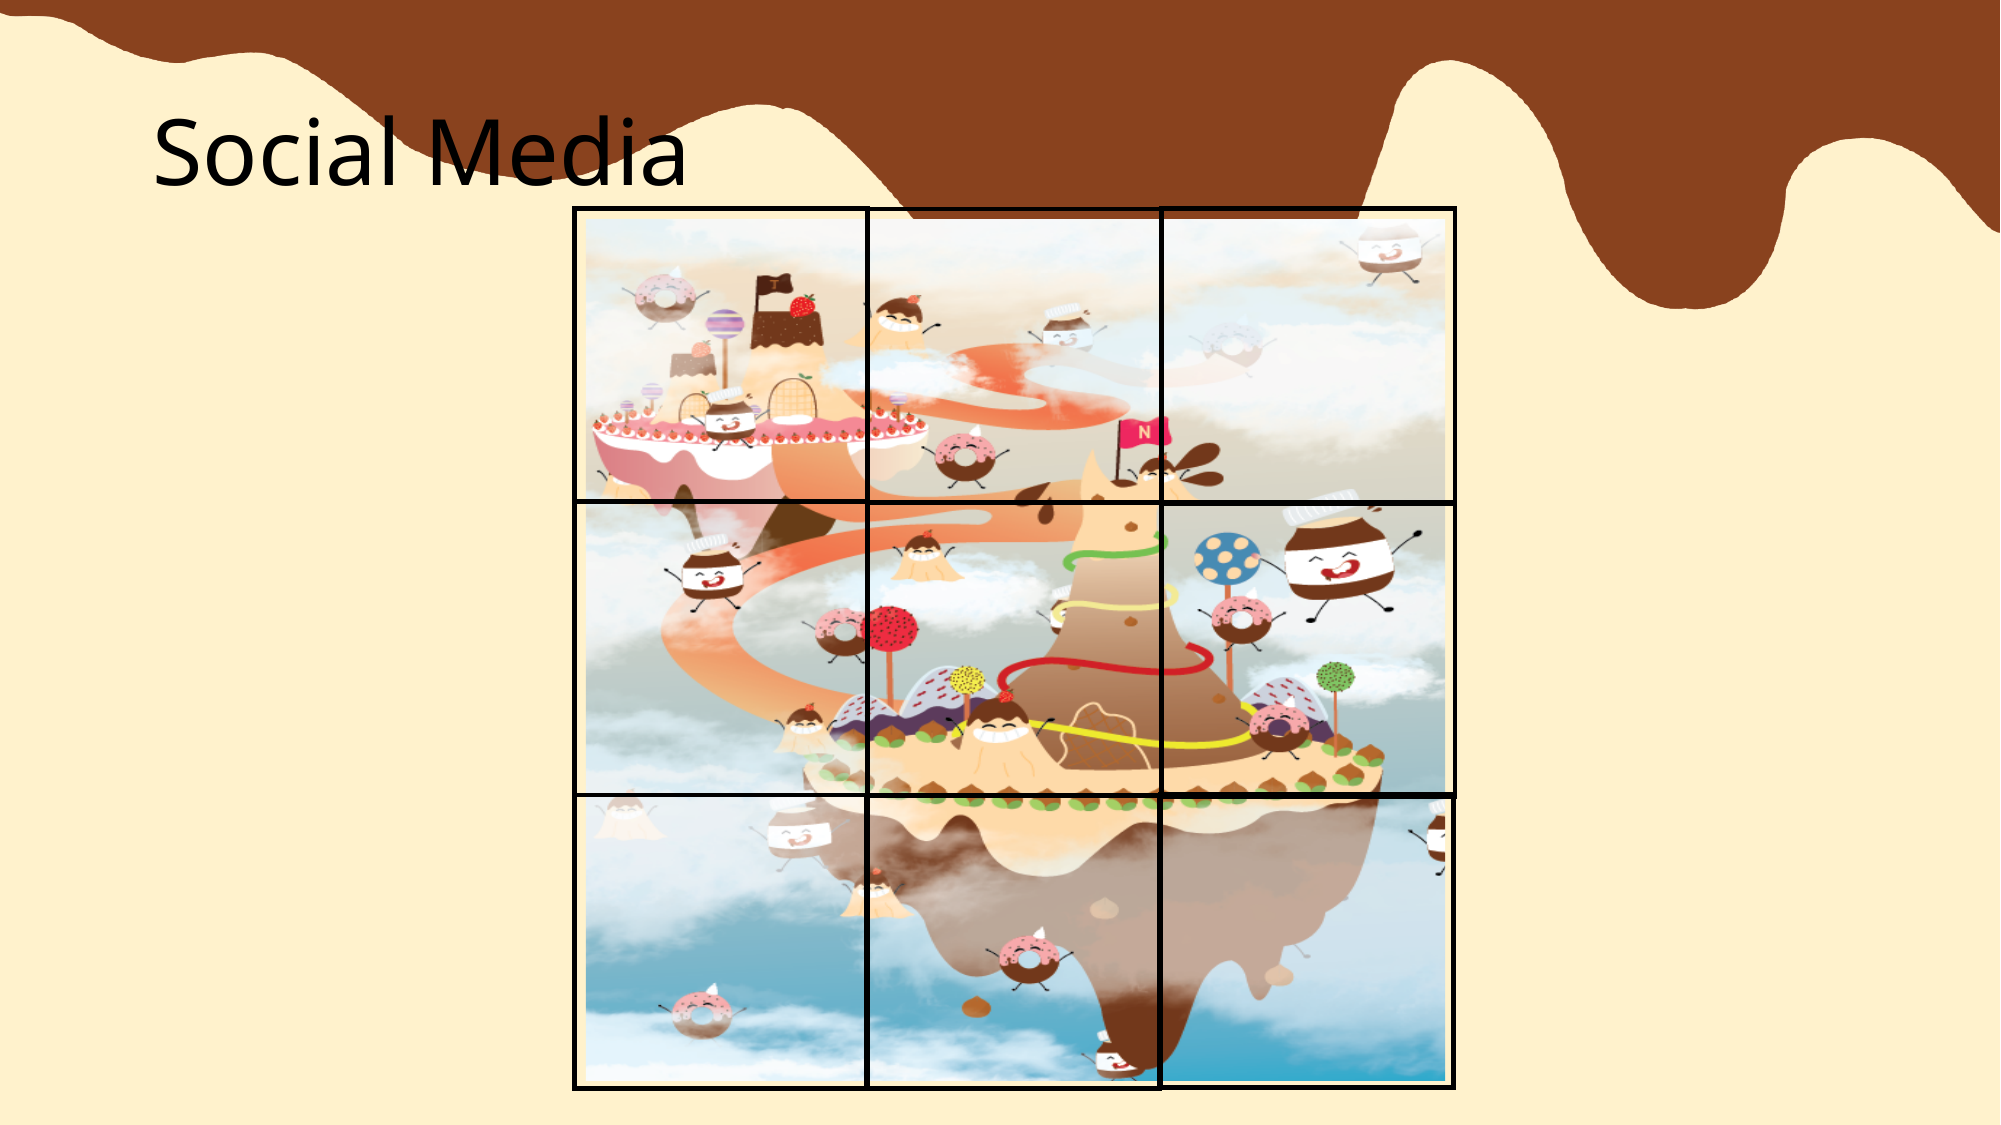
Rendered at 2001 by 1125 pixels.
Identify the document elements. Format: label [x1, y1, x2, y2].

picture [0, 0, 2000, 481]
text_box [574, 208, 1455, 1089]
